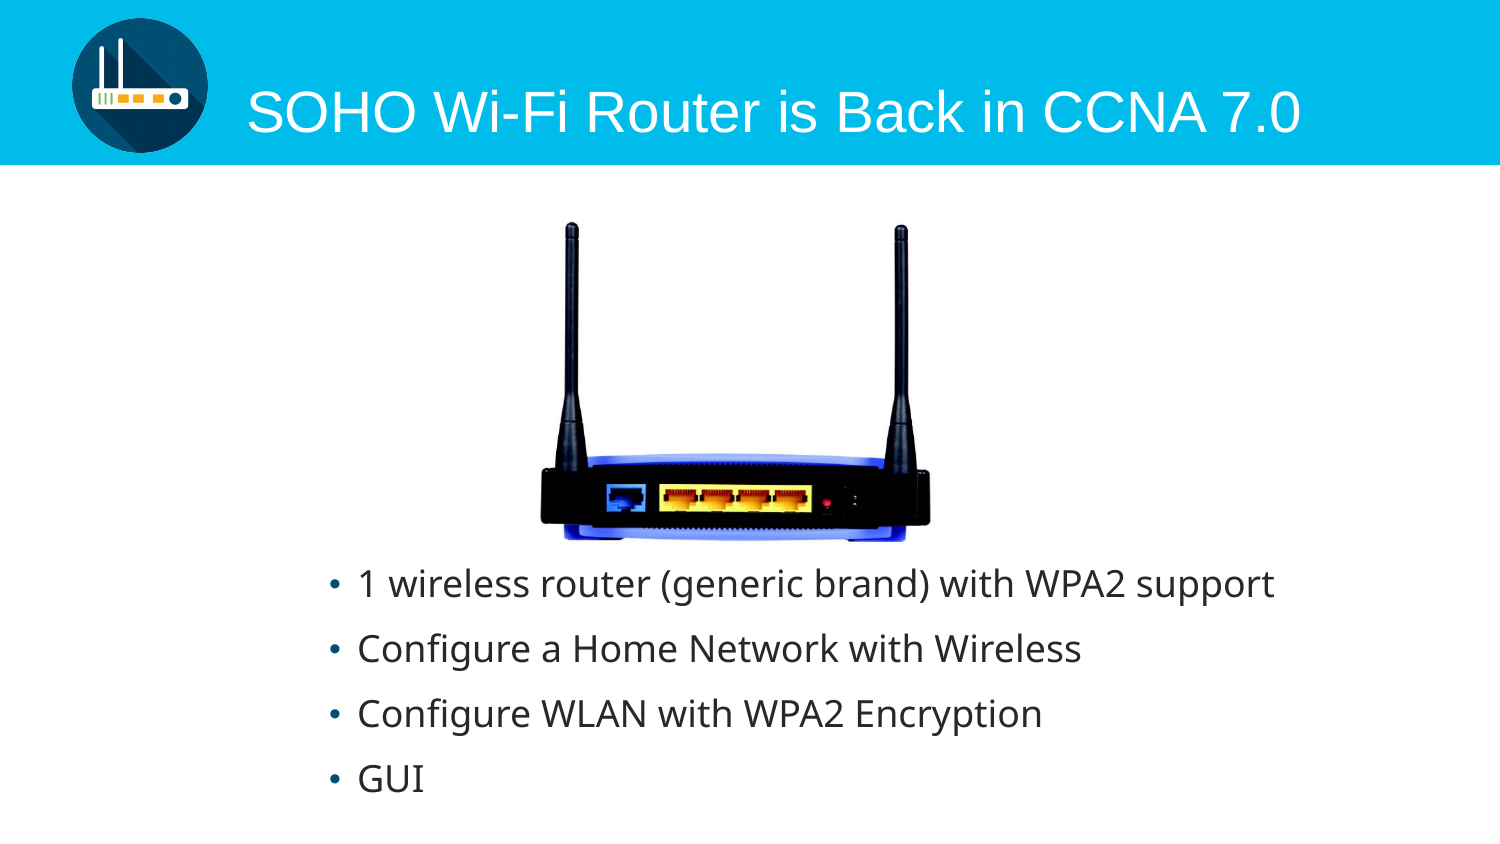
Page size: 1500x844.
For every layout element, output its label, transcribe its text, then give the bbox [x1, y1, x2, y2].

picture [93, 39, 204, 152]
text_box SOHO Wi-Fi Router is Back in CCNA 7.0 [231, 74, 1437, 158]
text_box [1, 749, 563, 844]
text_box [0, 0, 1500, 167]
picture [529, 204, 944, 558]
list 1 wireless router (generic brand) with WPA2 support Configure a Home Network with Wireless Configure WLAN with WPA2 Encryption GUI [314, 556, 1500, 832]
